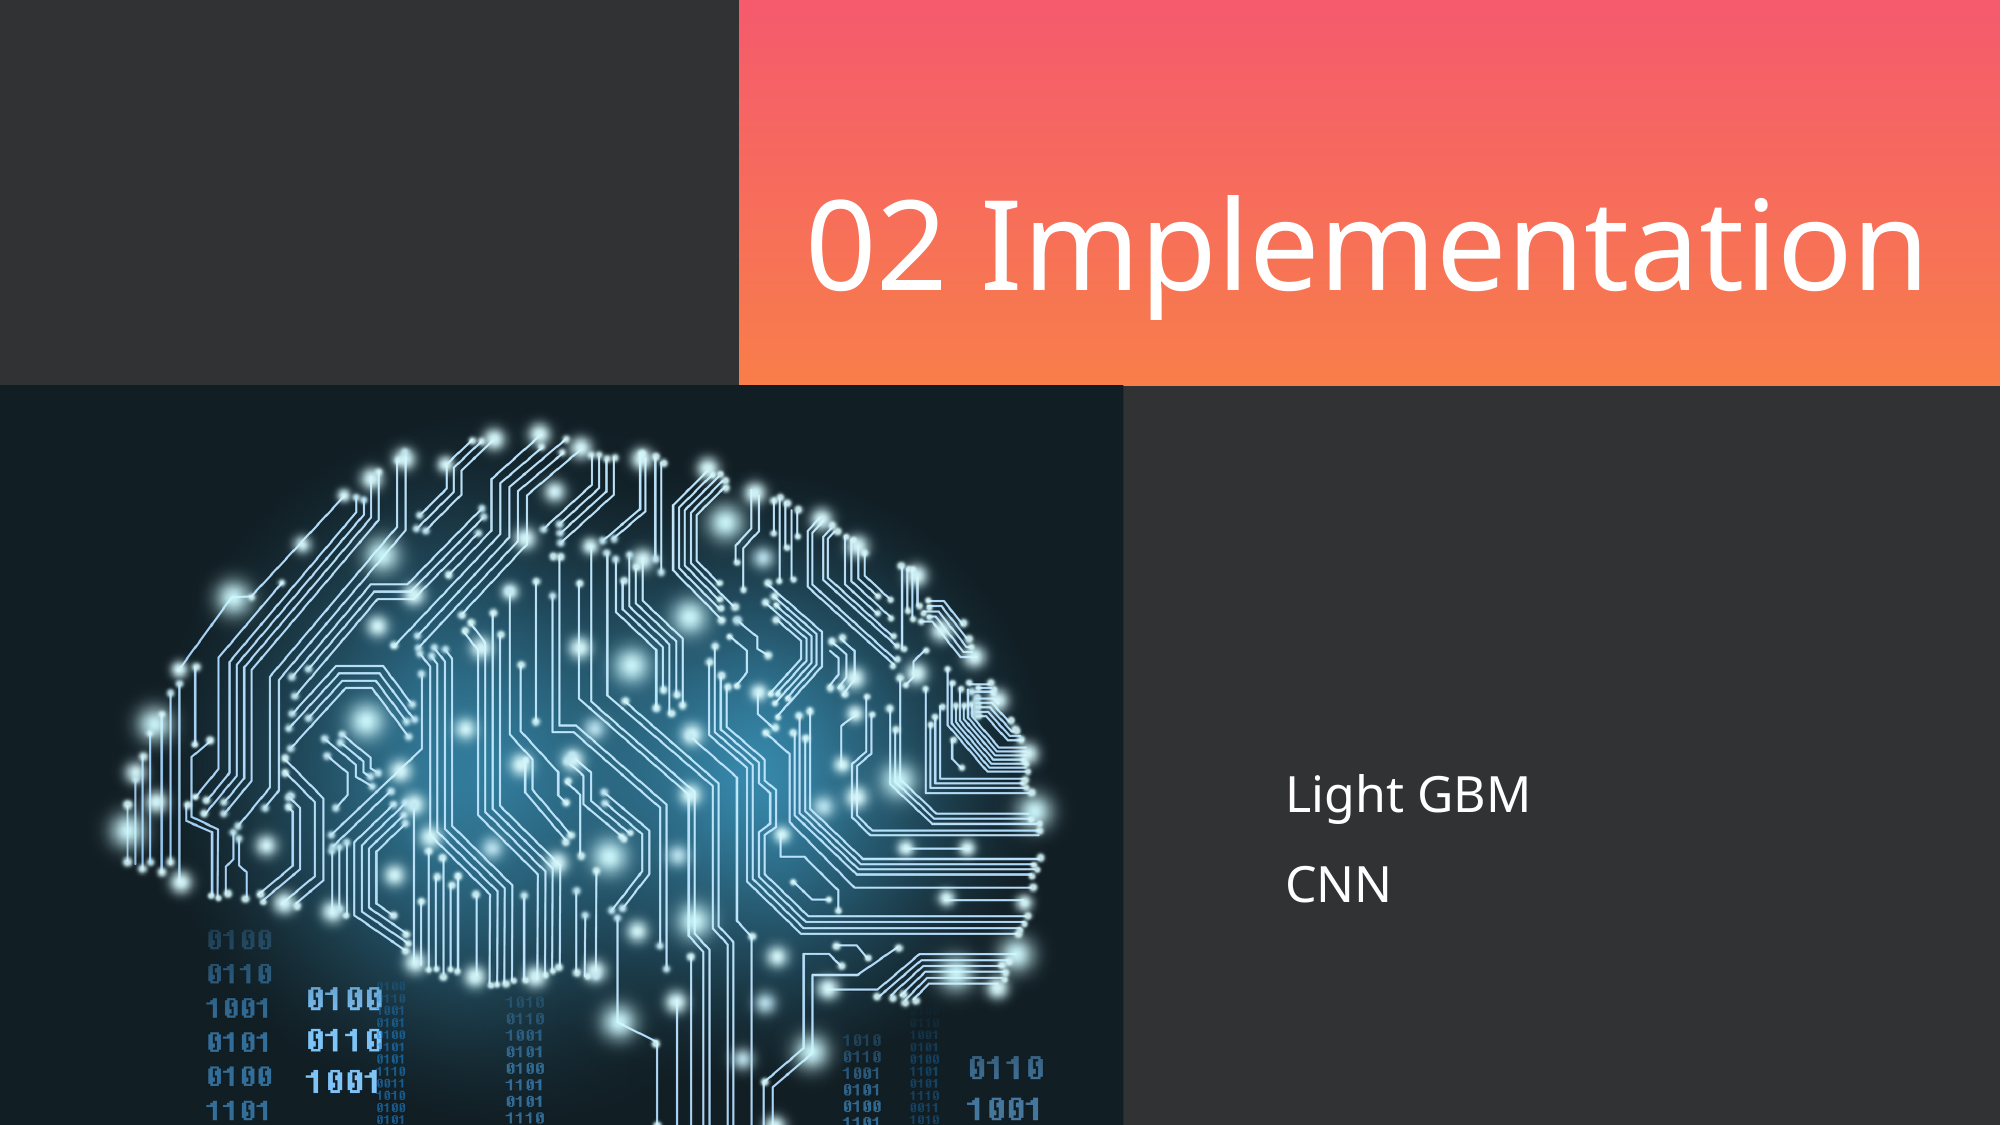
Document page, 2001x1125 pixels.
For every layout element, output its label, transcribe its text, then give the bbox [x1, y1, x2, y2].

text_box Light GBM CNN [1270, 725, 1685, 921]
picture [0, 385, 1124, 1125]
text_box 02 Implementation [790, 158, 2000, 323]
text_box [738, 0, 2000, 386]
